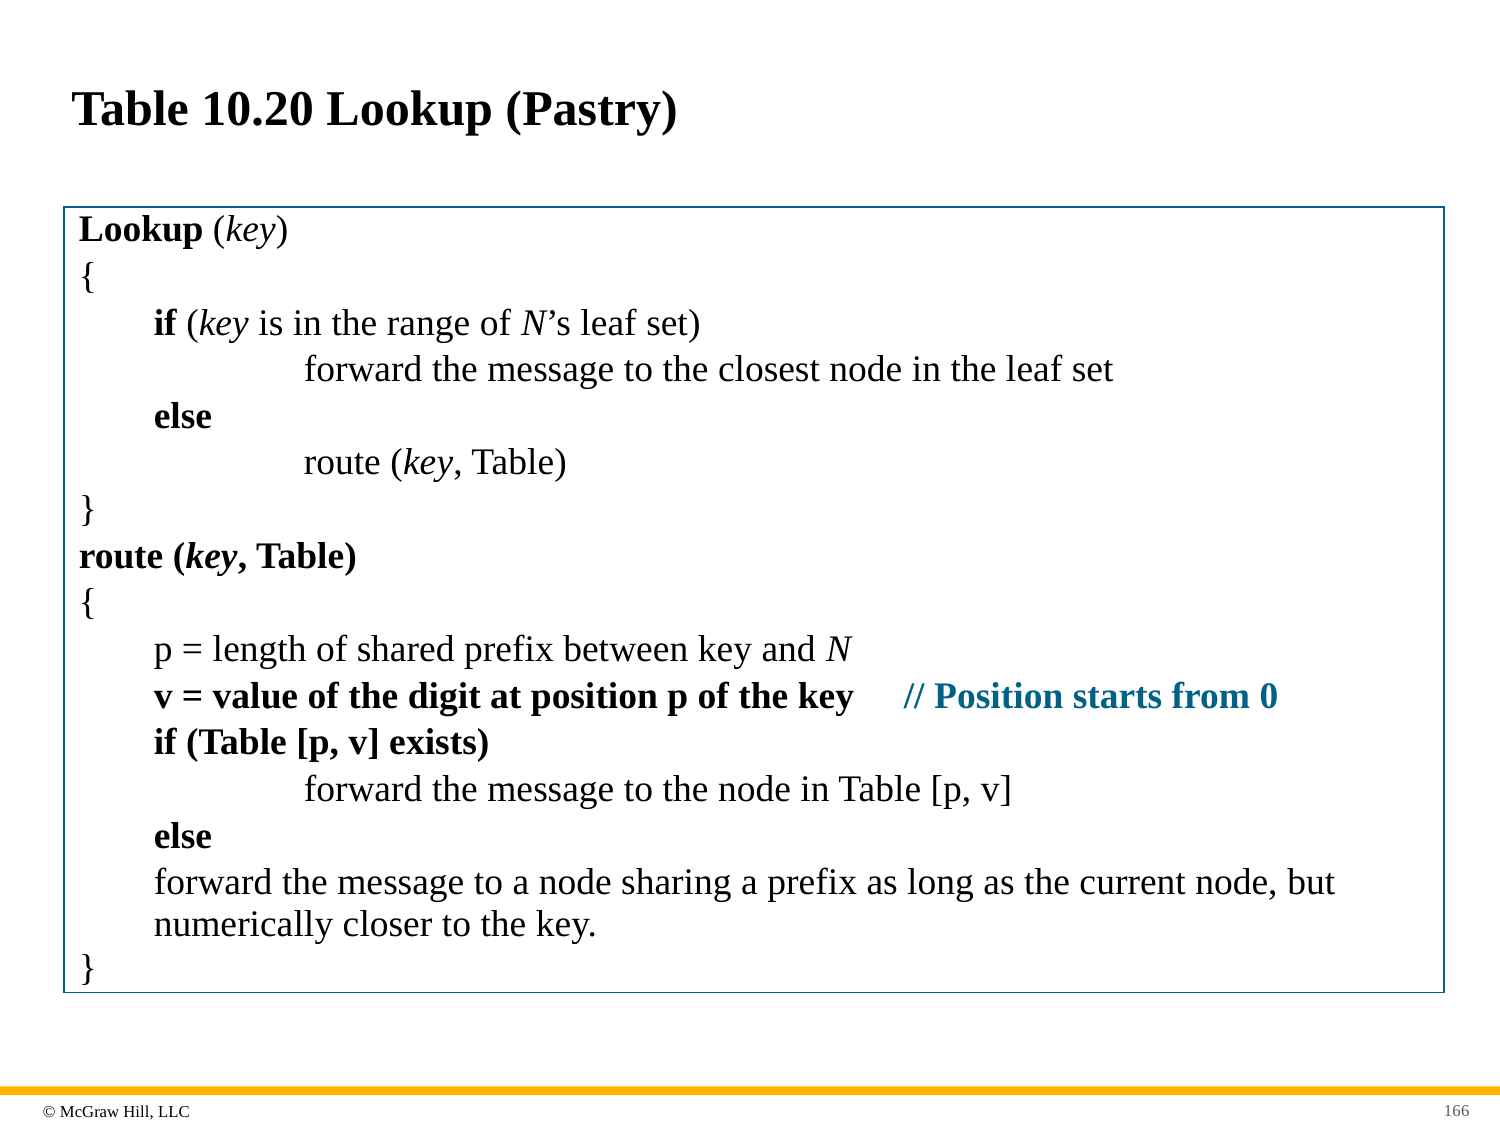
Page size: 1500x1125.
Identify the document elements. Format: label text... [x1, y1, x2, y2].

table_cell route (key, Table) [65, 533, 1443, 580]
table_cell if (key is in the range of N’s leaf set) [65, 300, 1443, 347]
table_cell route (key, Table) [65, 440, 1443, 487]
table_cell forward the message to a node sharing a prefix as long as the current node, but numerically closer to the key. [65, 860, 1443, 946]
table_cell forward the message to the closest node in the leaf set [65, 347, 1443, 393]
title Table 10.20 Lookup (Pastry) [56, 50, 1444, 162]
table_header Lookup (key) [65, 208, 1443, 253]
table_cell { [65, 580, 1443, 627]
table_cell v = value of the digit at position p of the key // Position starts from 0 [65, 673, 1443, 720]
table_cell if (Table [p, v] exists) [65, 720, 1443, 767]
table_cell } [65, 946, 1443, 992]
table_cell else [65, 393, 1443, 440]
table_cell } [65, 487, 1443, 533]
table_cell p = length of shared prefix between key and N [65, 627, 1443, 673]
table_cell { [65, 253, 1443, 300]
slide_number 166 [1418, 1096, 1477, 1123]
table_cell else [65, 813, 1443, 860]
table_cell forward the message to the node in Table [p, v] [65, 767, 1443, 813]
